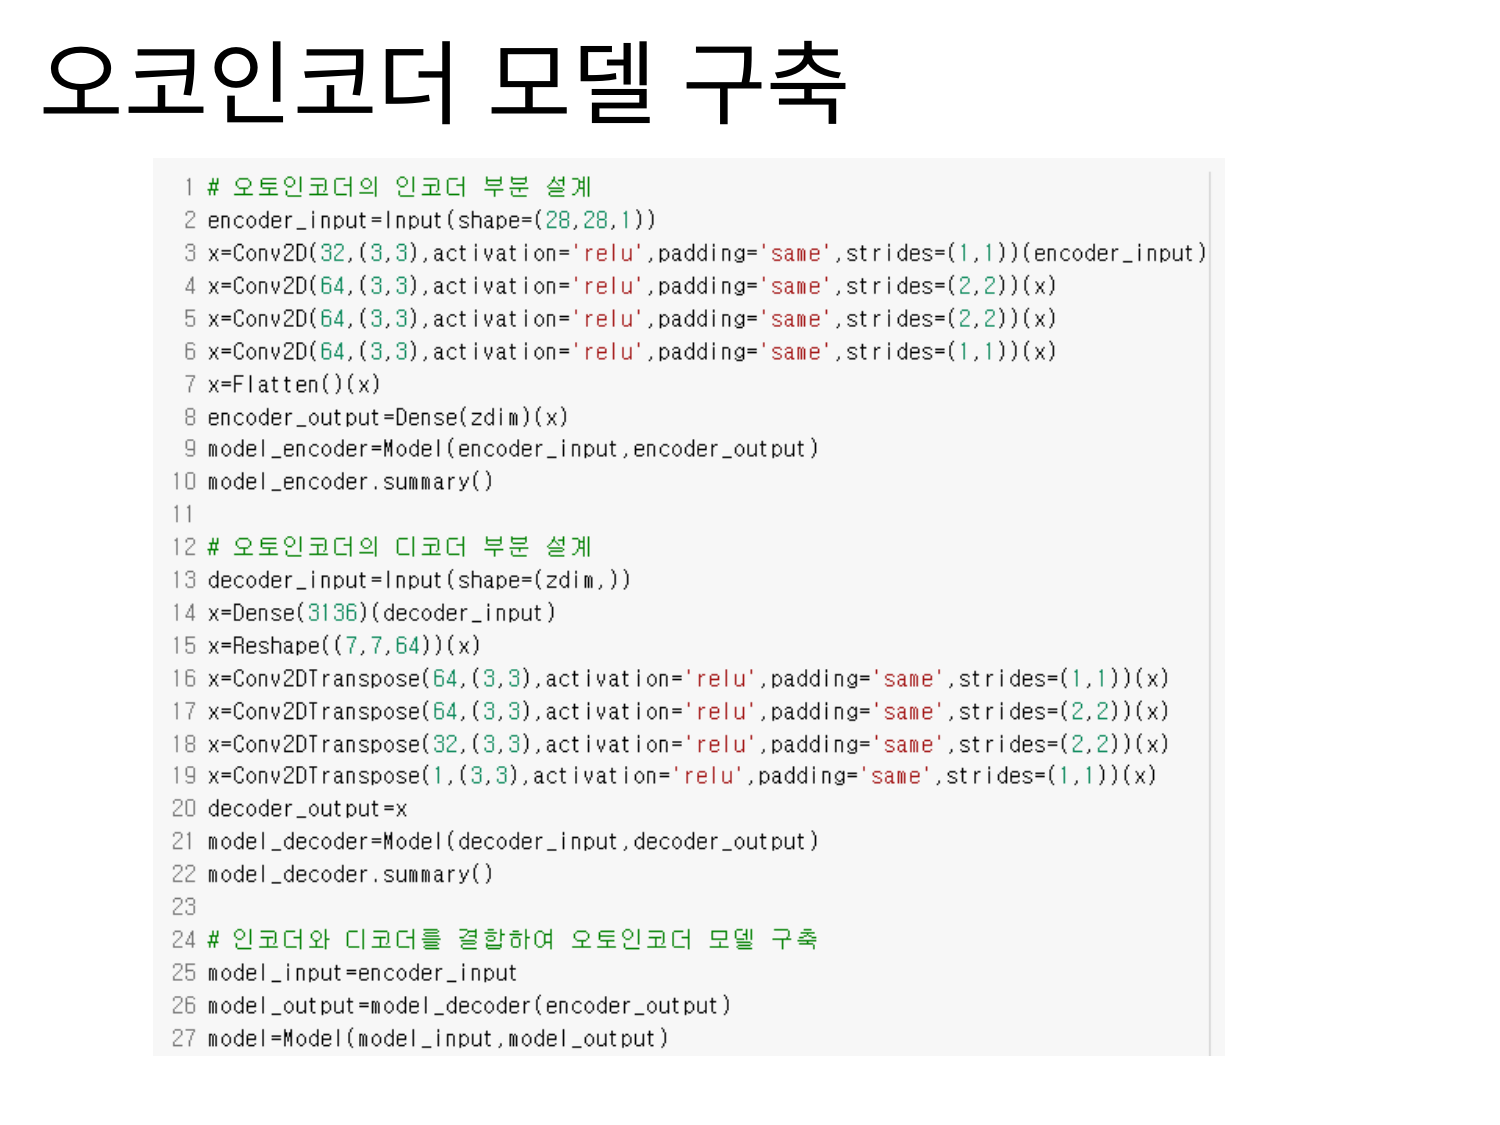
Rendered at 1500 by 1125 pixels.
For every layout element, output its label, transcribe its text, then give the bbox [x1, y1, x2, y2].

title 오코인코더 모델 구축 [24, 17, 1477, 159]
picture [153, 158, 1225, 1056]
